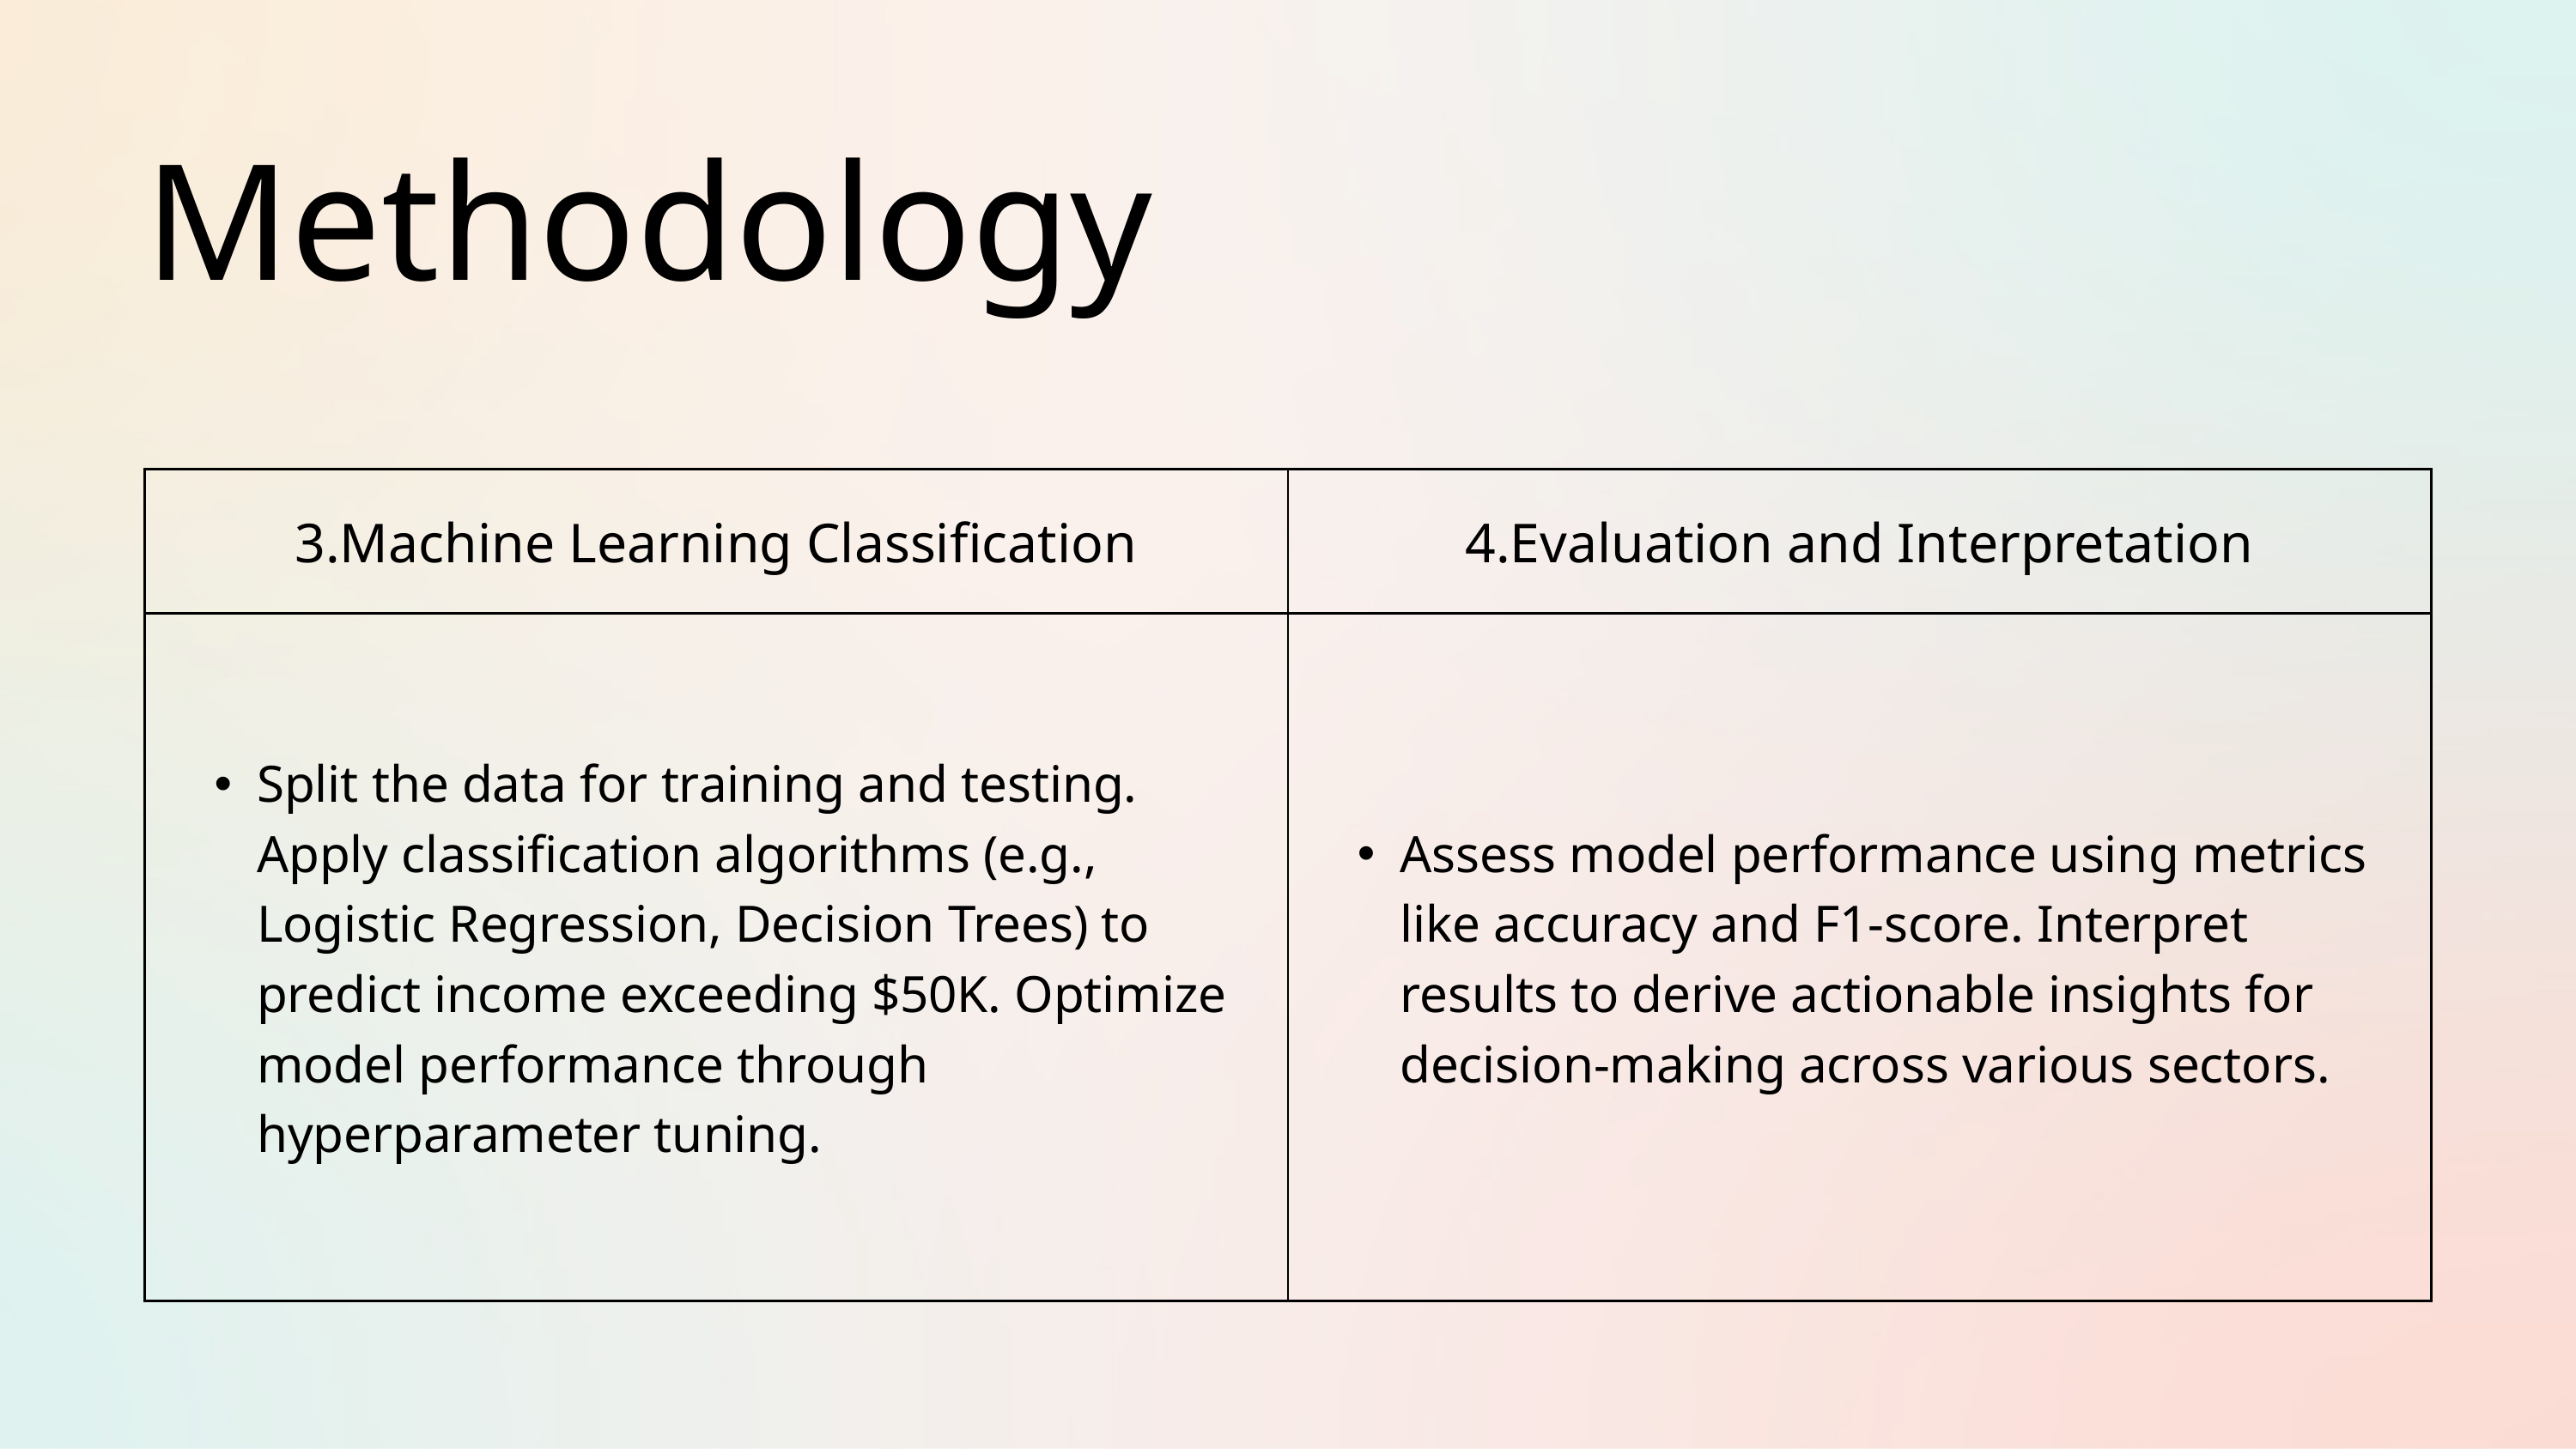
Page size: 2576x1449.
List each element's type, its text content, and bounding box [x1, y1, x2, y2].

table_cell Split the data for training and testing. Apply classification algorithms (e.g., Logistic Regression, Decision Trees) to predict income exceeding $50K. Optimize model performance through hyperparameter tuning. [146, 615, 1287, 1300]
table_header 3.Machine Learning Classification [146, 470, 1287, 612]
text_box [0, 0, 2576, 1449]
table_header 4.Evaluation and Interpretation [1289, 470, 2430, 612]
text_box Methodology [144, 119, 1362, 313]
table_cell Assess model performance using metrics like accuracy and F1-score. Interpret results to derive actionable insights for decision-making across various sectors. [1289, 615, 2430, 1300]
